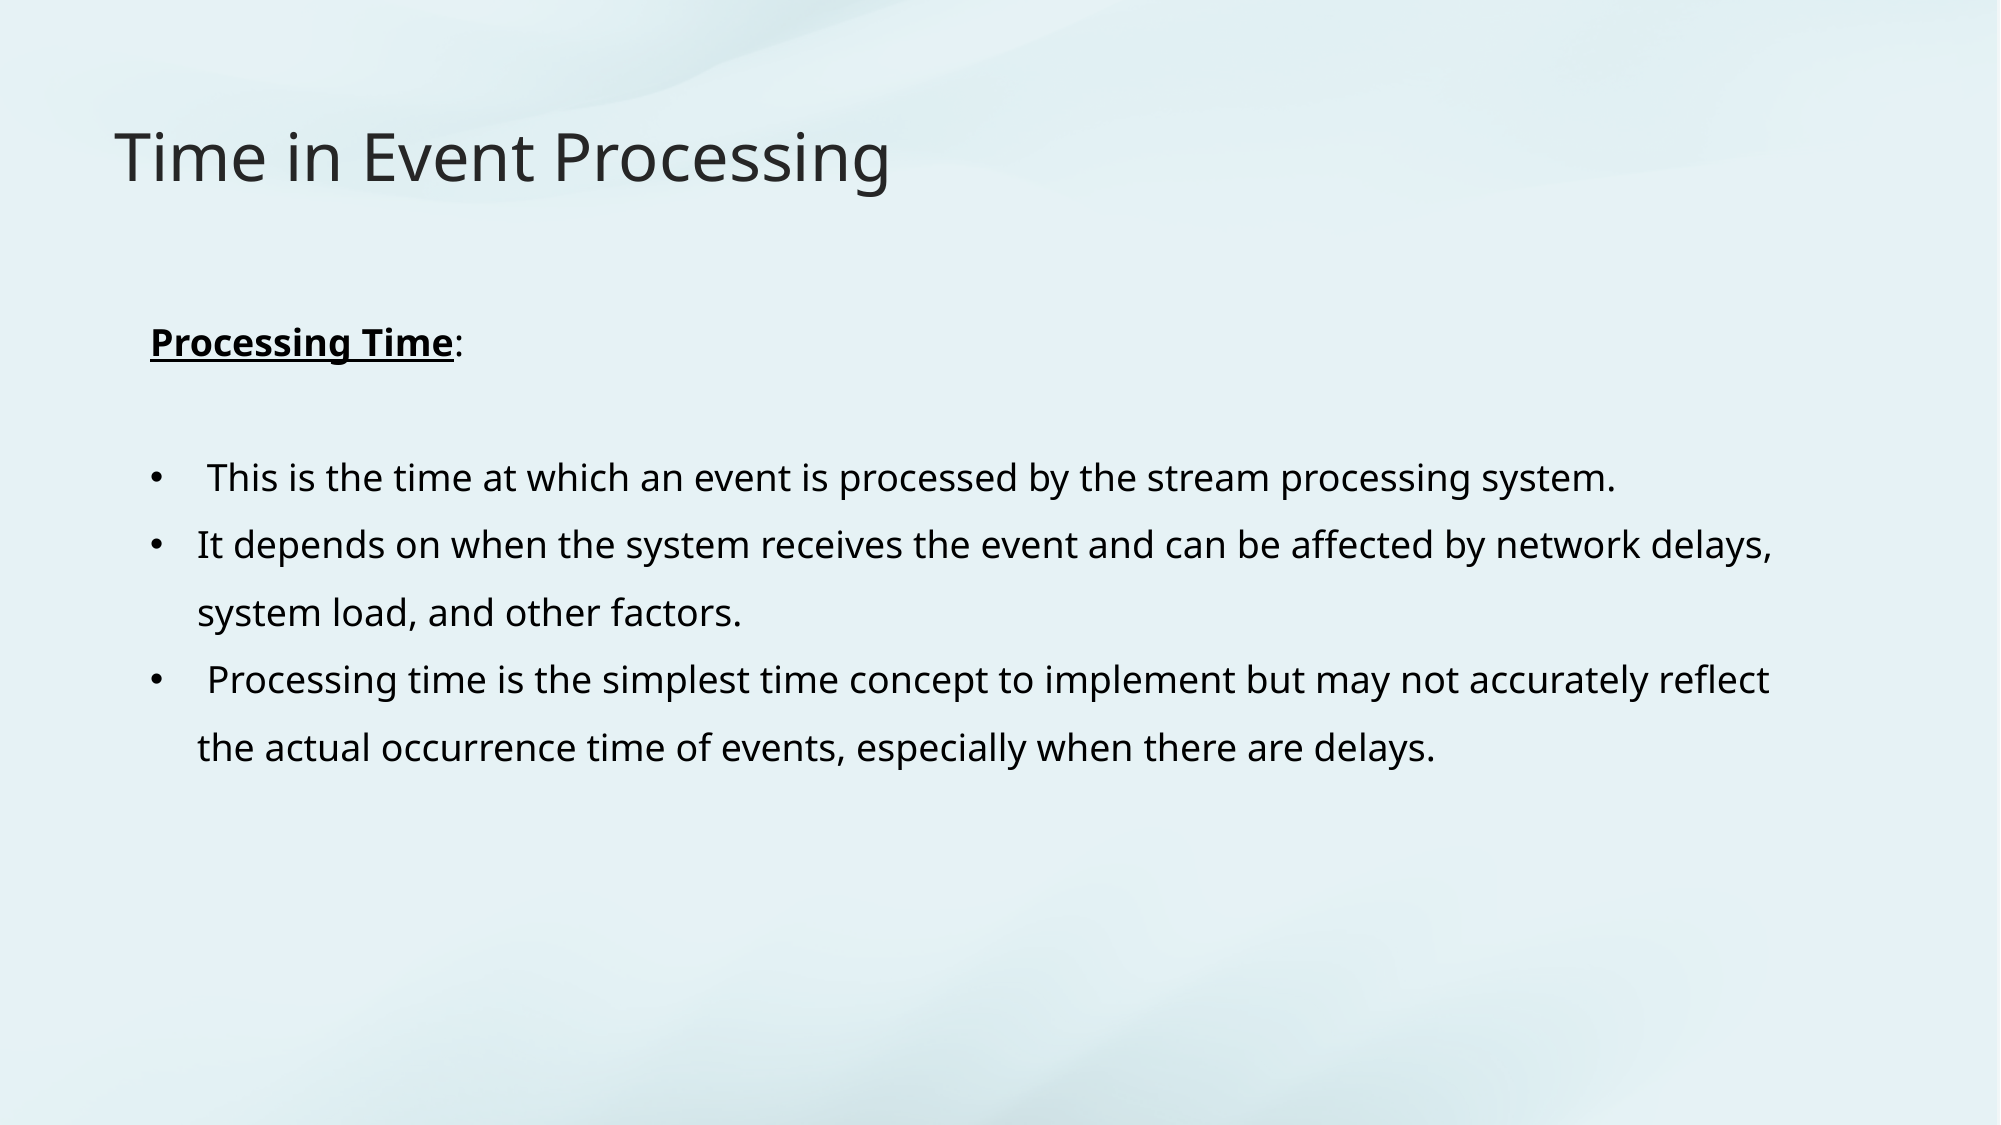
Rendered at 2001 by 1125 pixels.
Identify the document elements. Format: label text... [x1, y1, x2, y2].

text_box Processing Time: This is the time at which an event is processed by the stream processing system. It depends on when the system receives the event and can be affected by network delays, system load, and other factors. Processing time is the simplest time concept to implement but may not accurately reflect the actual occurrence time of events, especially when there are delays. [135, 288, 1840, 776]
title Time in Event Processing [114, 64, 1886, 195]
